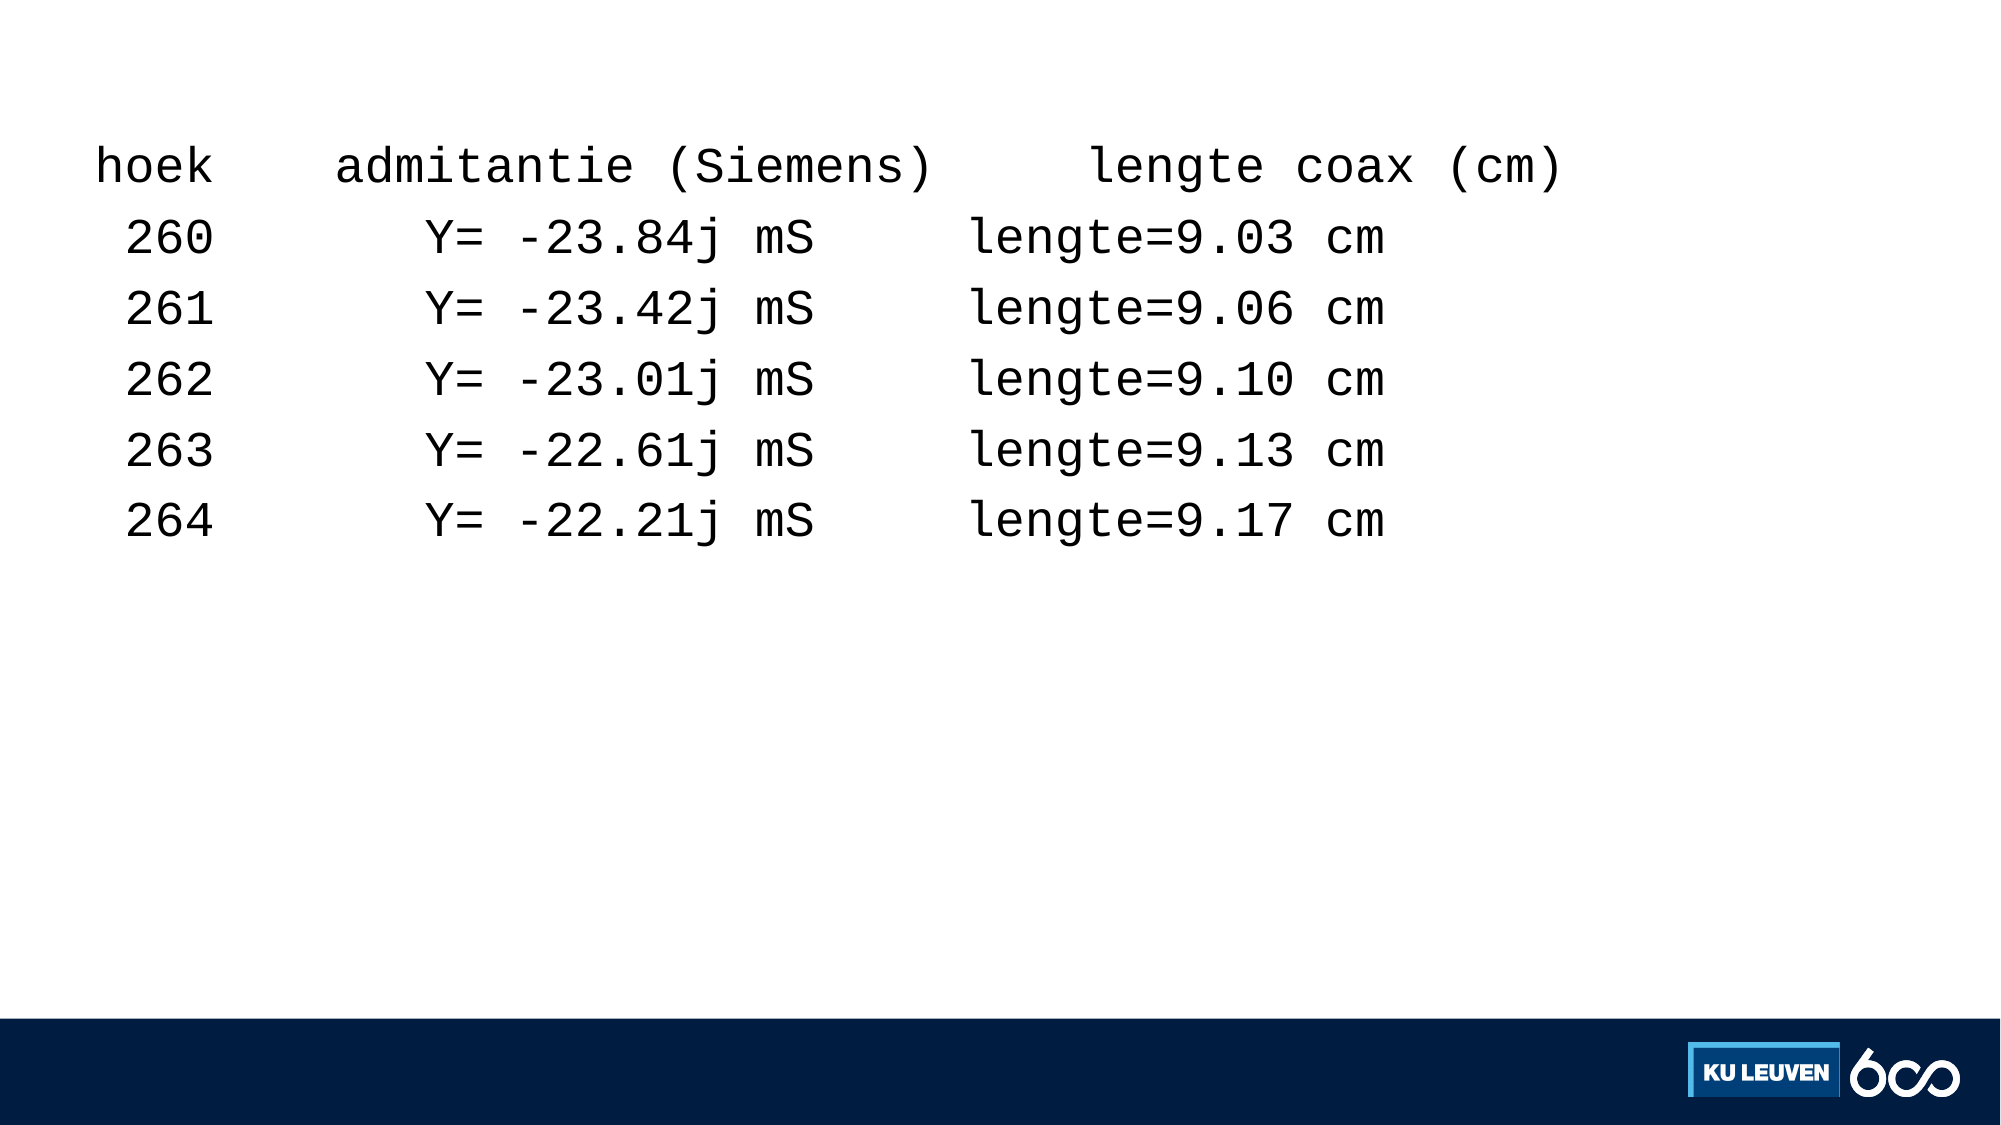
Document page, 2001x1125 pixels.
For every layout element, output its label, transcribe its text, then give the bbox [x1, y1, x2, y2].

list hoek admitantie (Siemens) lengte coax (cm) 260 Y= -23.84j mS lengte=9.03 cm 261 Y= -23.42j mS lengte=9.06 cm 262 Y= -23.01j mS lengte=9.10 cm 263 Y= -22.61j mS lengte=9.13 cm 264 Y= -22.21j mS lengte=9.17 cm [94, 142, 1900, 993]
picture [1688, 1042, 1960, 1097]
